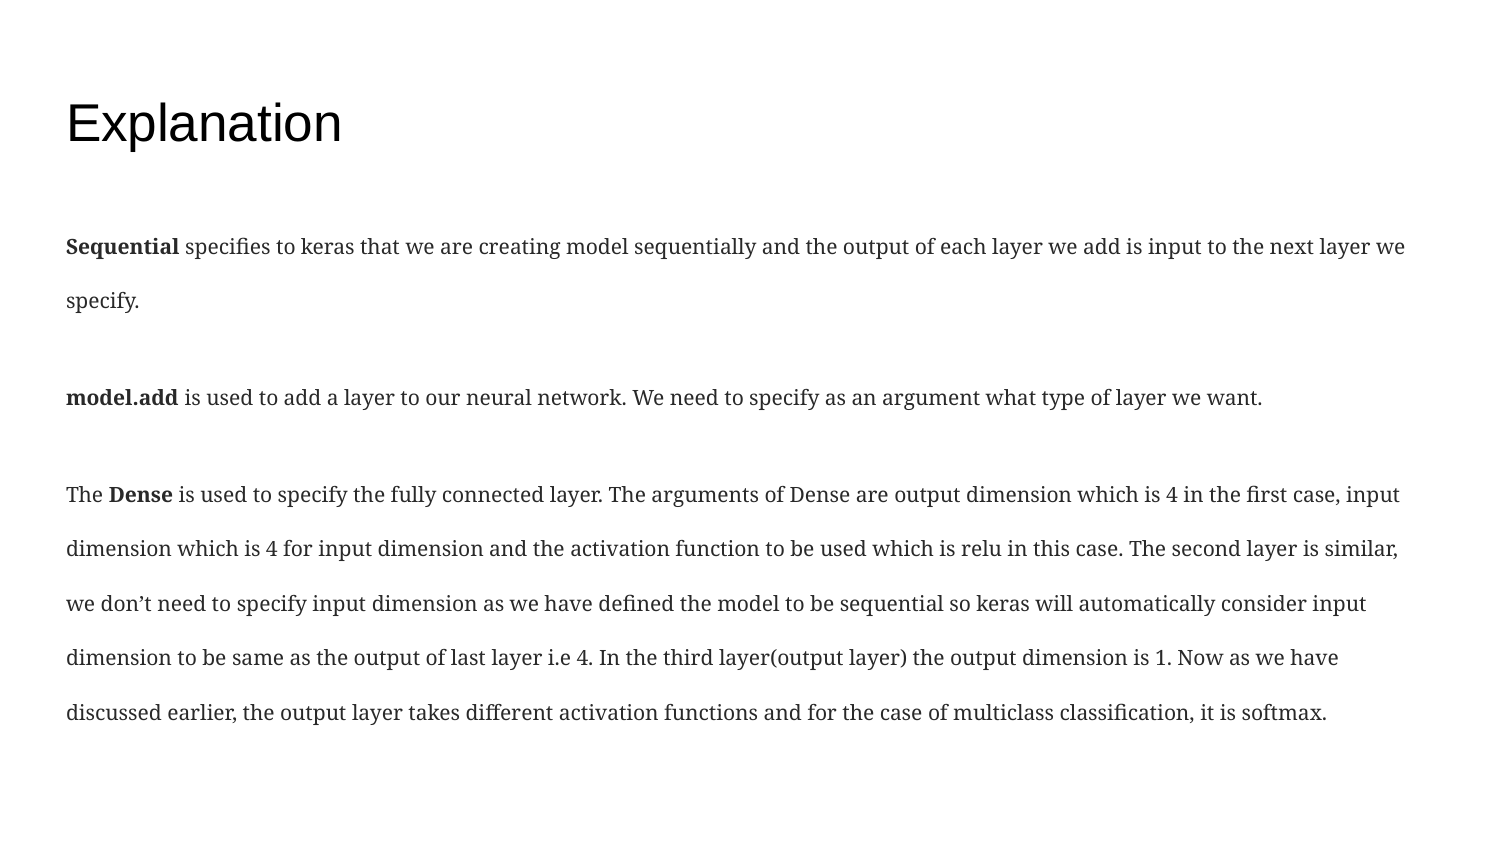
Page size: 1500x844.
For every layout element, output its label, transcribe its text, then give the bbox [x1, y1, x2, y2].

title Explanation [51, 72, 1449, 167]
list Sequential specifies to keras that we are creating model sequentially and the output of each layer we add is input to the next layer we specify. model.add is used to add a layer to our neural network. We need to specify as an argument what type of layer we want. The Dense is used to specify the fully connected layer. The arguments of Dense are output dimension which is 4 in the first case, input dimension which is 4 for input dimension and the activation function to be used which is relu in this case. The second layer is similar, we don’t need to specify input dimension as we have defined the model to be sequential so keras will automatically consider input dimension to be same as the output of last layer i.e 4. In the third layer(output layer) the output dimension is 1. Now as we have discussed earlier, the output layer takes different activation functions and for the case of multiclass classification, it is softmax. [51, 189, 1449, 750]
